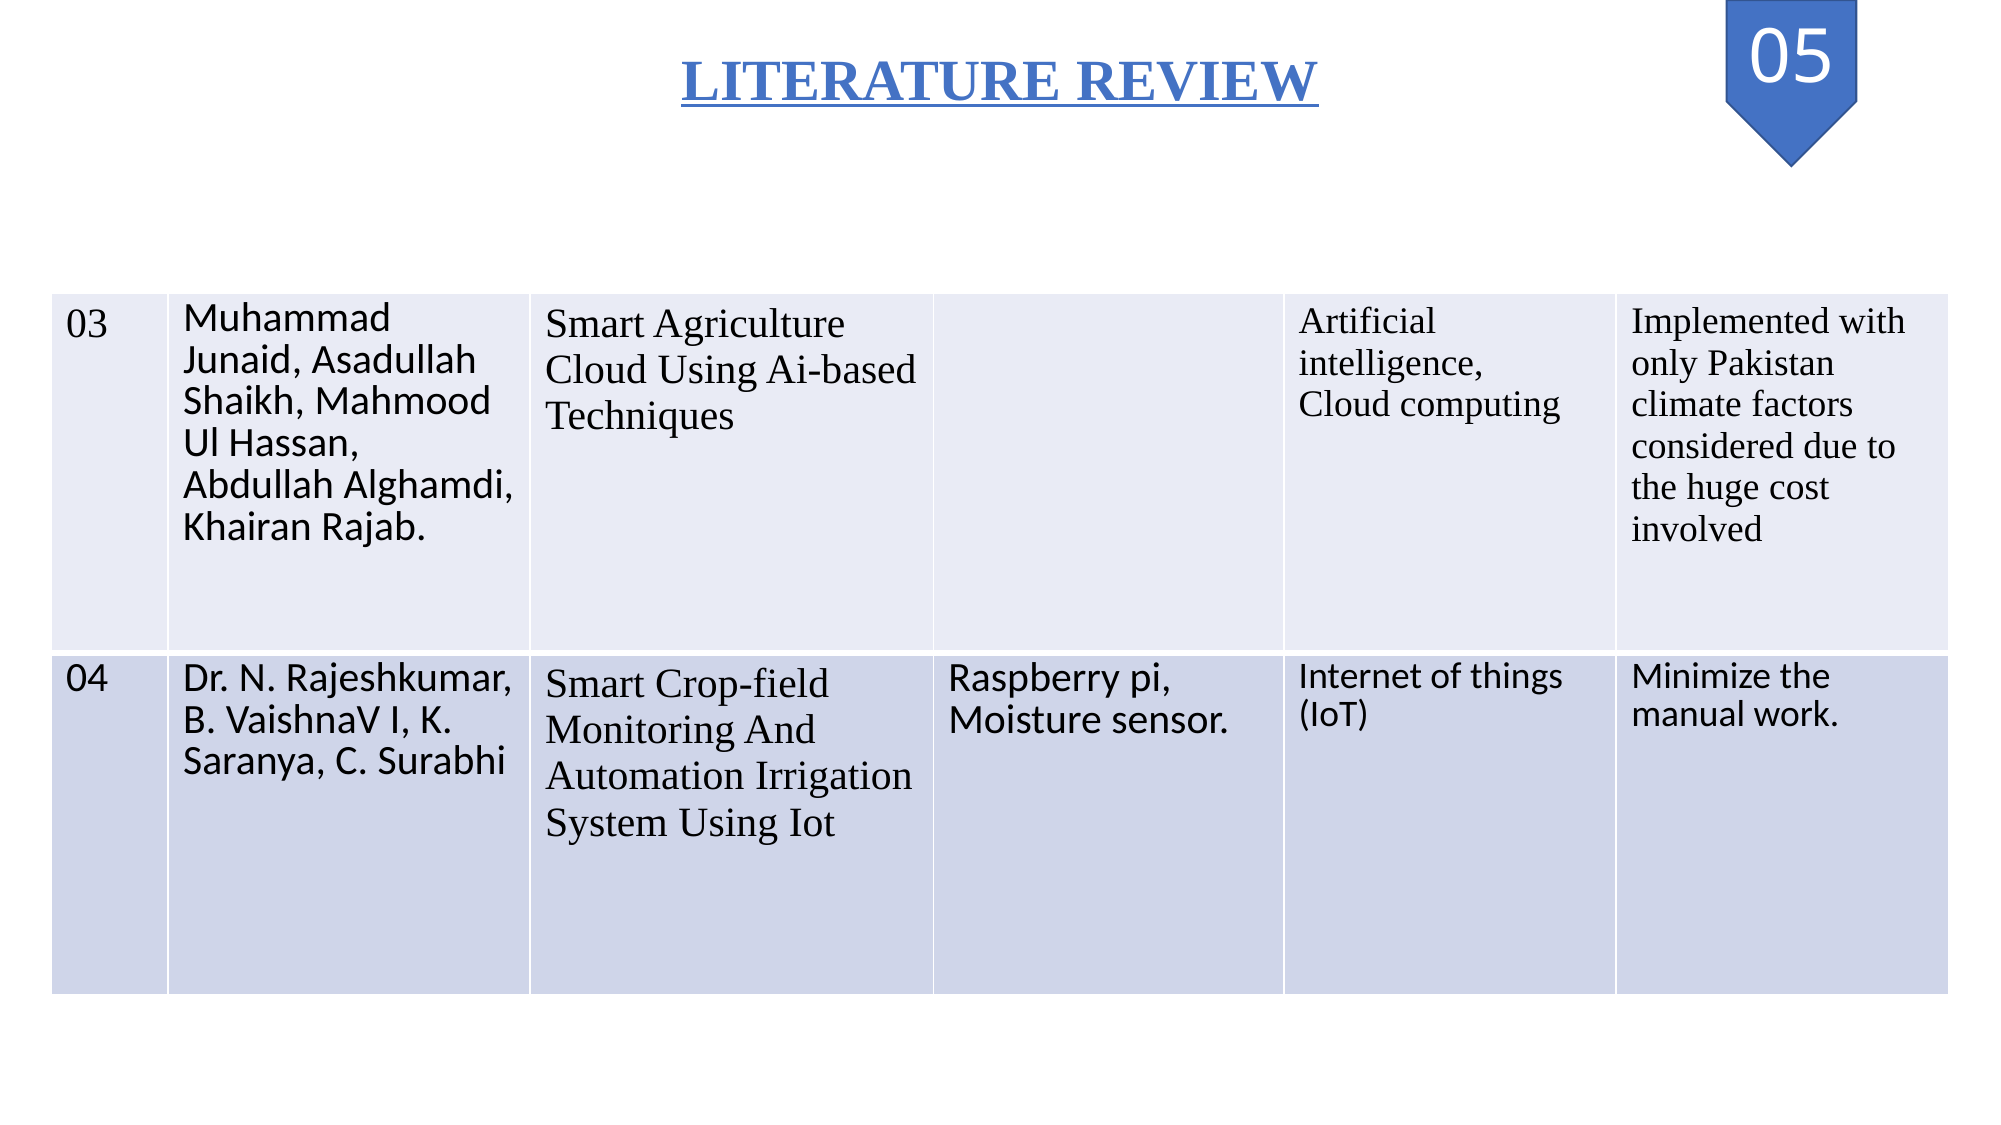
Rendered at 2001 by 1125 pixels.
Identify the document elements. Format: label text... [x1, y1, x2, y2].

table_cell Raspberry pi, Moisture sensor. [934, 656, 1283, 994]
text_box LITERATURE REVIEW [666, 35, 1334, 121]
table_cell Internet of things (IoT) [1285, 656, 1615, 994]
table_header Muhammad Junaid, Asadullah Shaikh, Mahmood Ul Hassan, Abdullah Alghamdi, Khairan Rajab. [169, 294, 529, 650]
table_cell Smart Crop-field Monitoring And Automation Irrigation System Using Iot [531, 656, 933, 994]
text_box 05 [1726, 0, 1857, 105]
table_cell Minimize the manual work. [1617, 656, 1948, 994]
table_header Smart Agriculture Cloud Using Ai-based Techniques [531, 294, 933, 650]
table_header Artificial intelligence, Cloud computing [1285, 294, 1615, 650]
table_cell 04 [52, 656, 167, 994]
table_header [934, 294, 1283, 650]
table_header Implemented with only Pakistan climate factors considered due to the huge cost involved [1617, 294, 1948, 650]
table_cell Dr. N. Rajeshkumar, B. VaishnaV I, K. Saranya, C. Surabhi [169, 656, 529, 994]
text_box [1728, 105, 1854, 168]
table_header 03 [52, 294, 167, 650]
